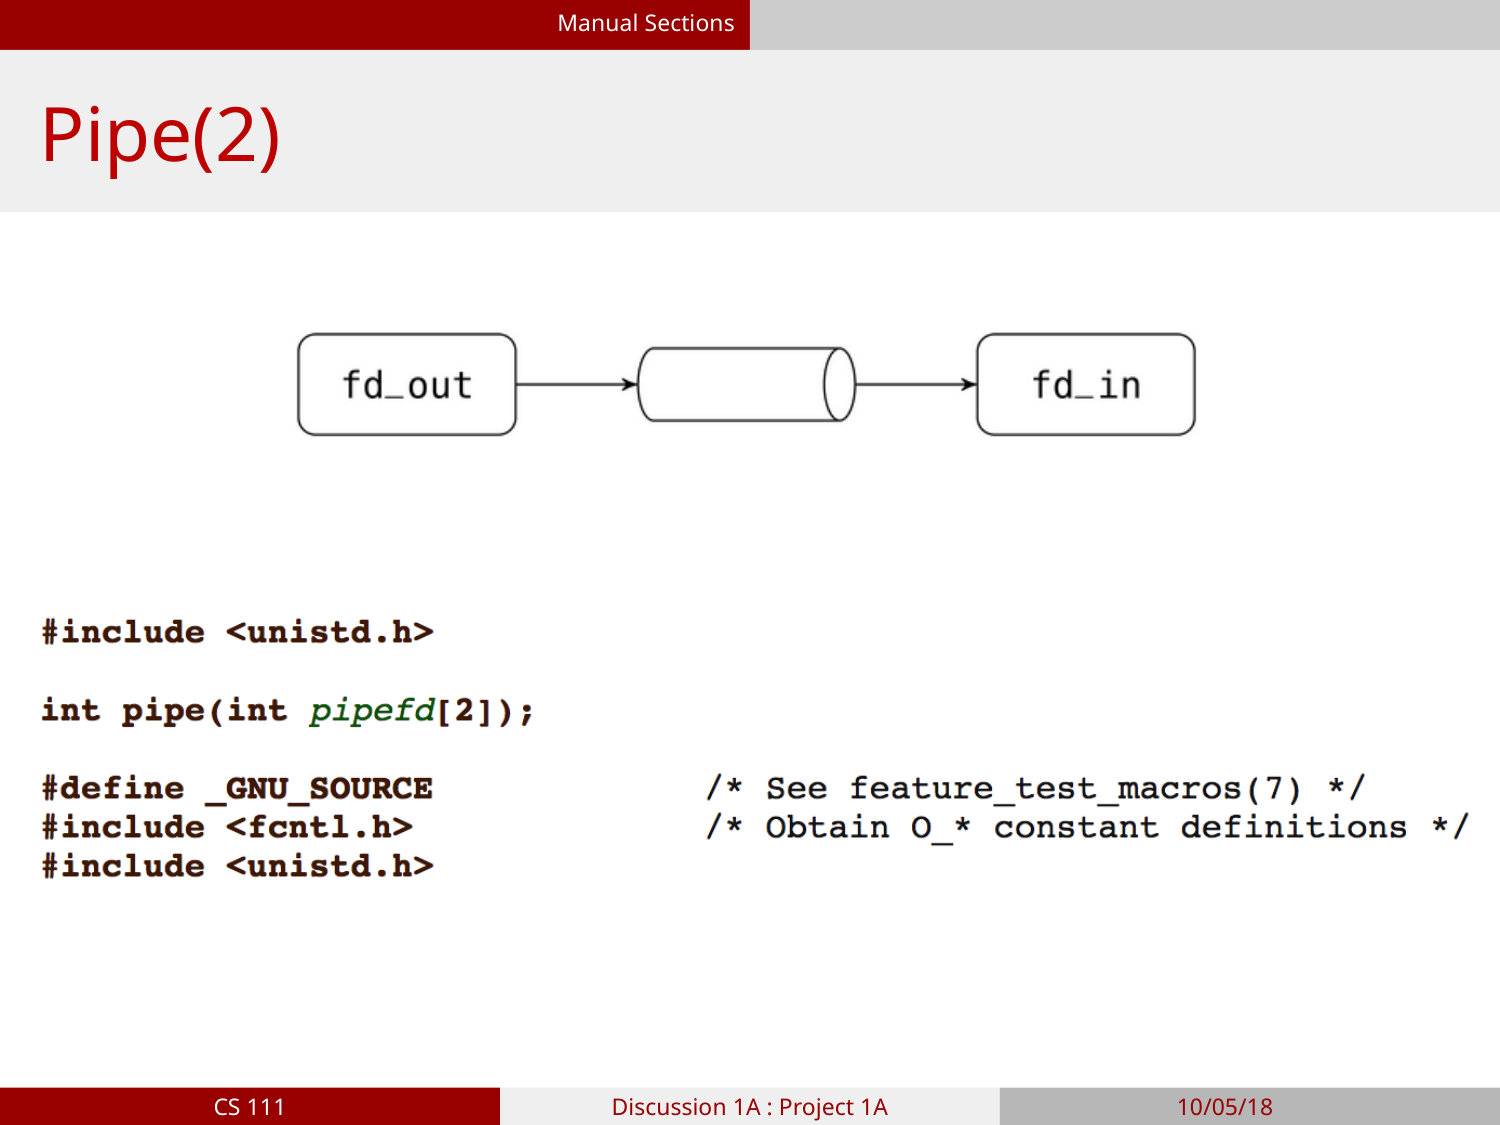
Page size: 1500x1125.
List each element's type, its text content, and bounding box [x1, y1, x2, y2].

subtitle Manual Sections [0, 0, 750, 44]
title Pipe(2) [24, 50, 1475, 213]
picture [0, 596, 1500, 896]
picture [263, 285, 1305, 474]
